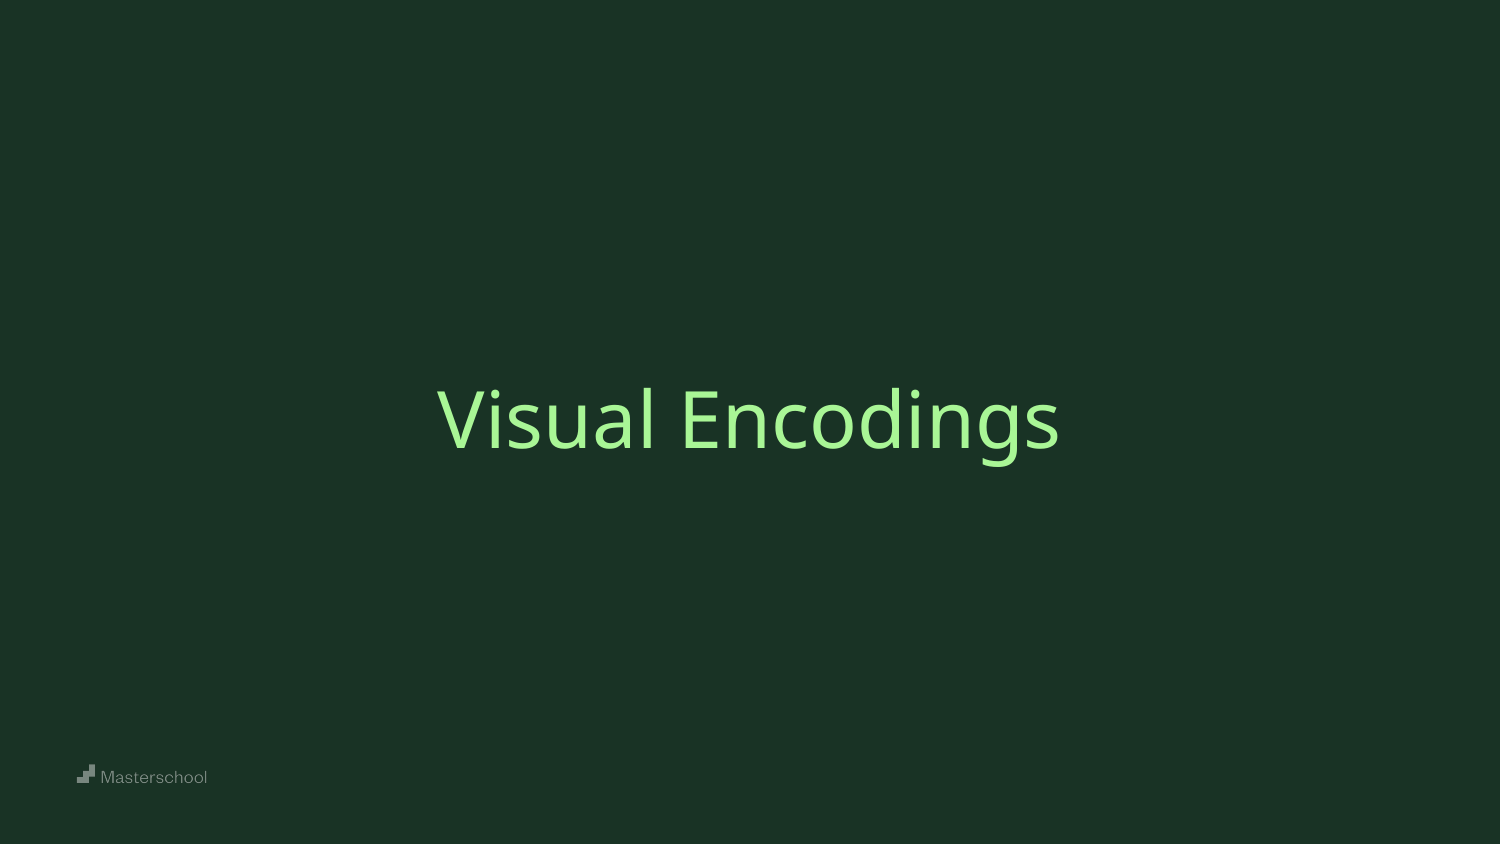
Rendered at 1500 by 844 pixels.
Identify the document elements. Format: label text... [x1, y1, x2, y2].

text_box Visual Encodings [265, 340, 1234, 504]
picture [58, 751, 225, 802]
